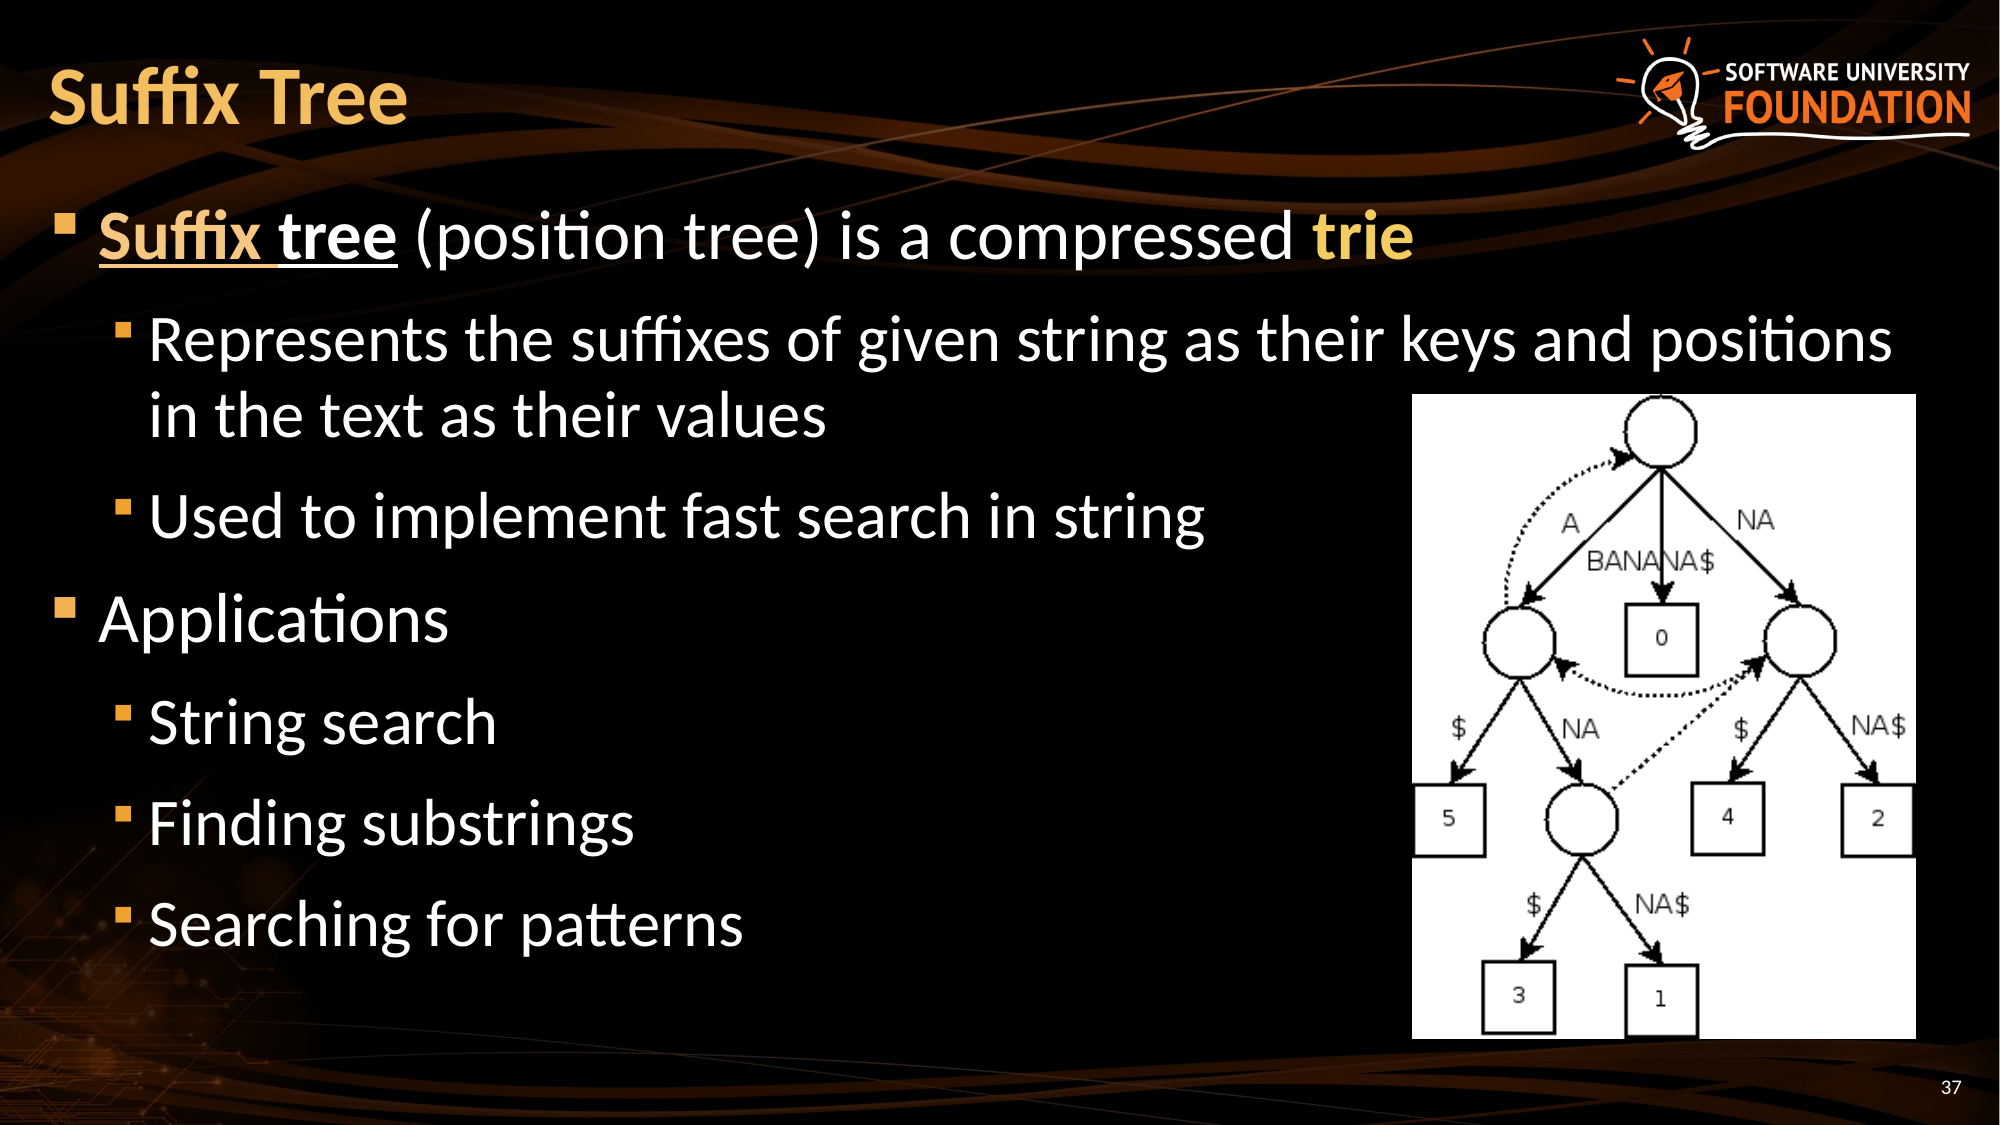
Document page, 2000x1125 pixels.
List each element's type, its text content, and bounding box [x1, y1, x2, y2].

picture [0, 0, 2000, 1125]
list Suffix tree (position tree) is a compressed trie Represents the suffixes of given string as their keys and positions in the text as their values Used to implement fast search in string Applications String search Finding substrings Searching for patterns [31, 188, 1968, 1103]
title Suffix Tree [30, 6, 1602, 189]
